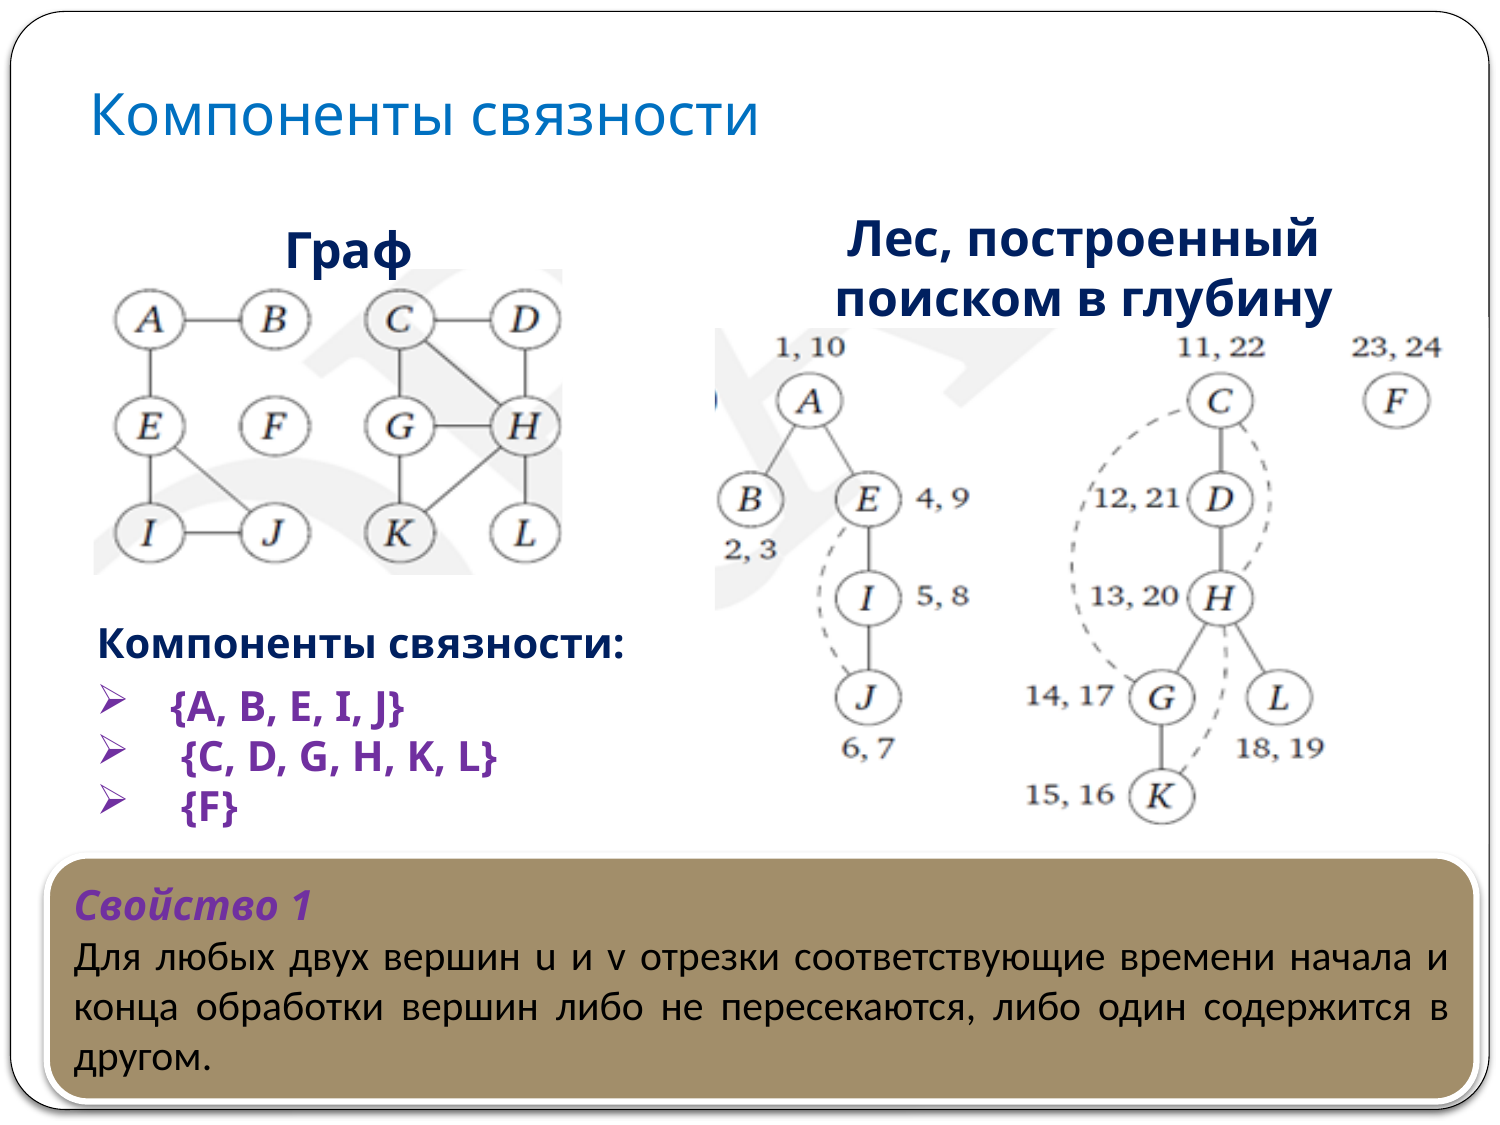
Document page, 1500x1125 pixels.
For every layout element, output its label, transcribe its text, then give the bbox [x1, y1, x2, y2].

text_box Компоненты связности: {A, B, E, I, J} {C, D, G, H, K, L} {F} [81, 609, 657, 837]
picture [93, 269, 563, 575]
text_box Свойство 1 Для любых двух вершин u и v отрезки соответствующие времени начала и конца обработки вершин либо не пересекаются, либо один содержится в другом. [43, 852, 1480, 1105]
text_box Лес, построенный поиском в глубину [726, 199, 1442, 326]
picture [714, 327, 1489, 844]
title Компоненты связности [75, 11, 1425, 162]
text_box Граф [270, 210, 428, 267]
